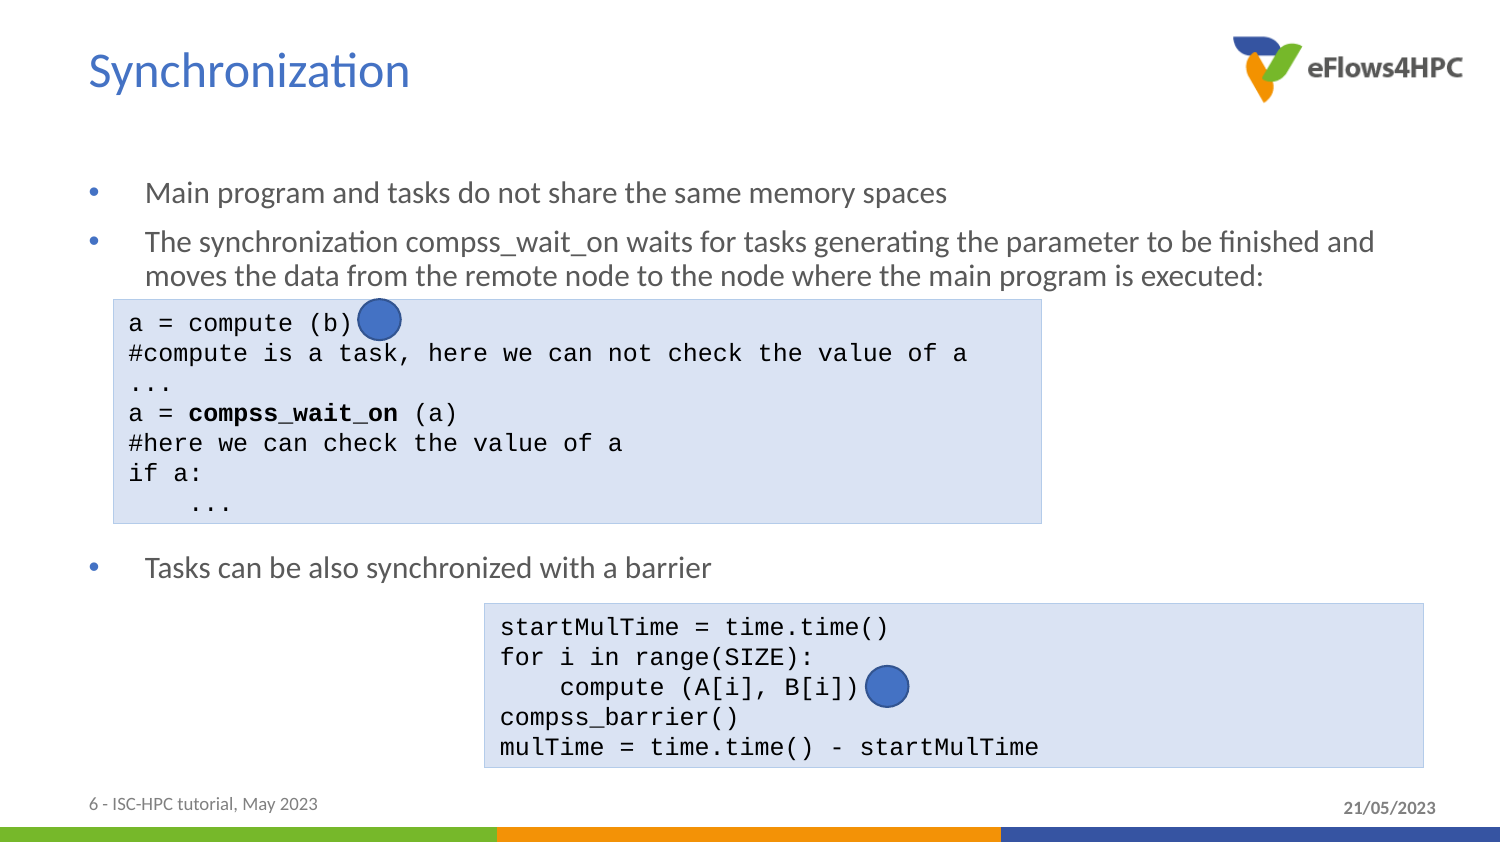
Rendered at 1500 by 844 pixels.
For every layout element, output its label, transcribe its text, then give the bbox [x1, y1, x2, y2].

picture [1202, 23, 1487, 121]
list Main program and tasks do not share the same memory spaces The synchronization compss_wait_on waits for tasks generating the parameter to be finished and moves the data from the remote node to the node where the main program is executed: Tasks can be also synchronized with a barrier [73, 169, 1432, 731]
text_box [484, 603, 1424, 770]
title Synchronization [73, 36, 1152, 109]
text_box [113, 299, 1042, 527]
